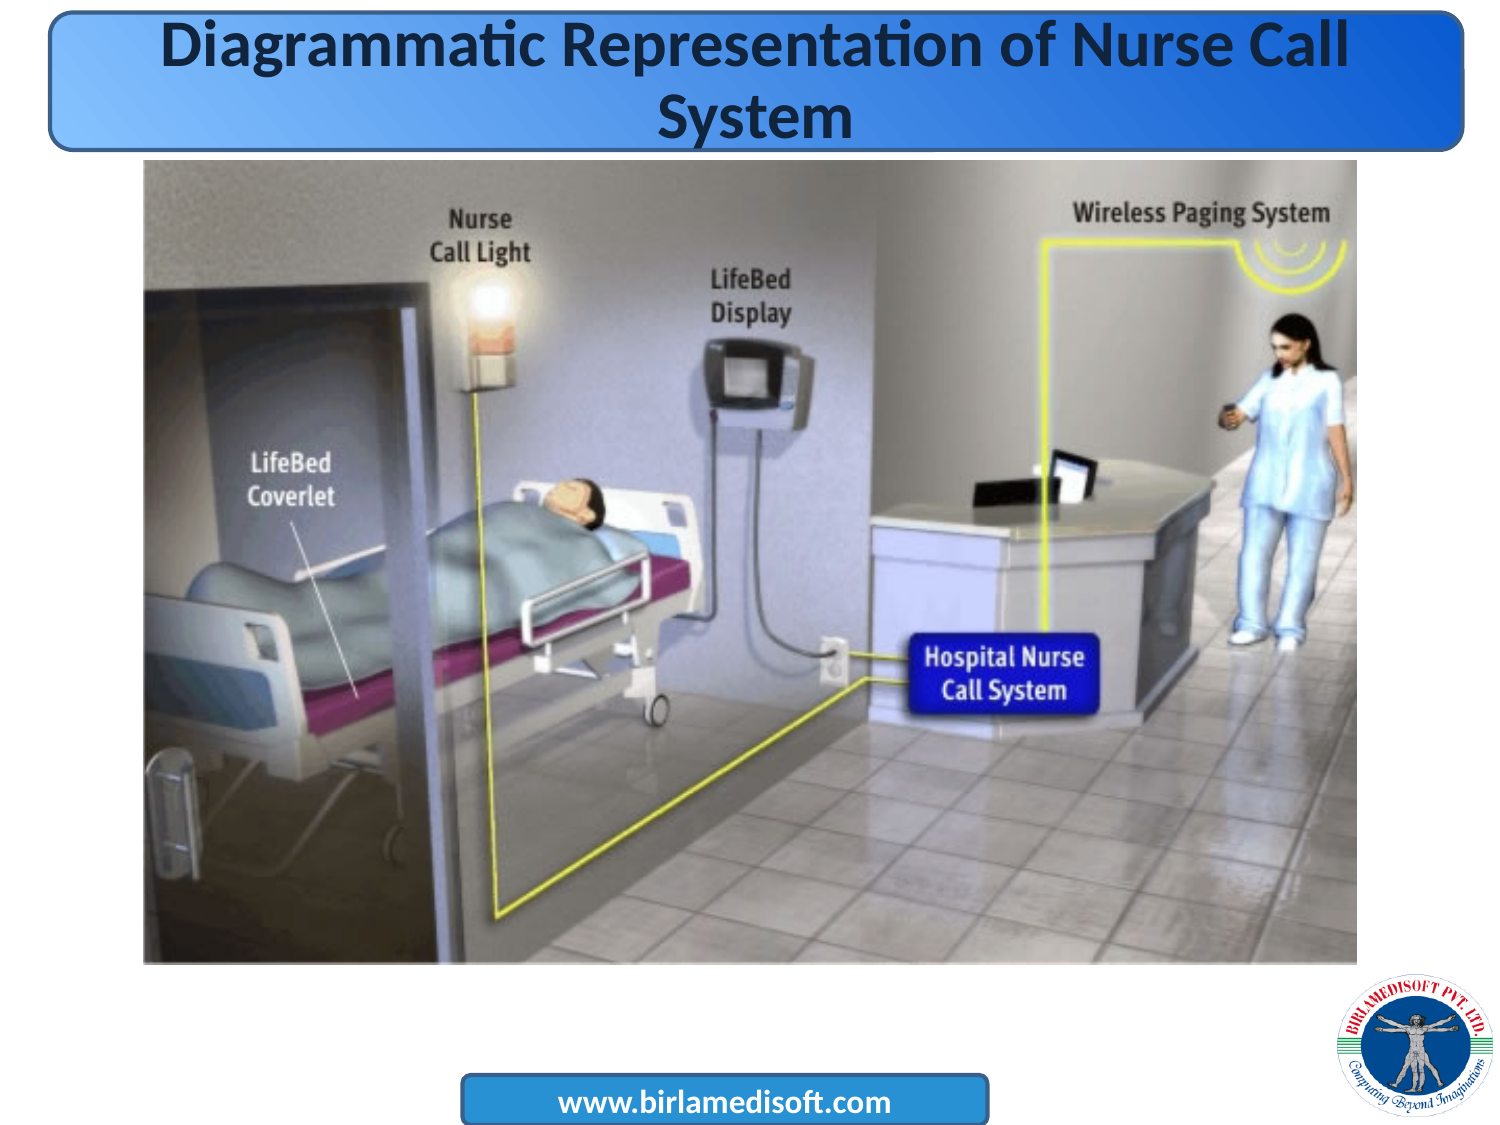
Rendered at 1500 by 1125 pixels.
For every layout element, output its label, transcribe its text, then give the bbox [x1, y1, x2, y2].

picture [1337, 974, 1493, 1118]
picture [143, 160, 1357, 965]
text_box www.birlamedisoft.com [460, 1072, 990, 1125]
text_box Diagrammatic Representation of Nurse Call System [47, 10, 1465, 153]
